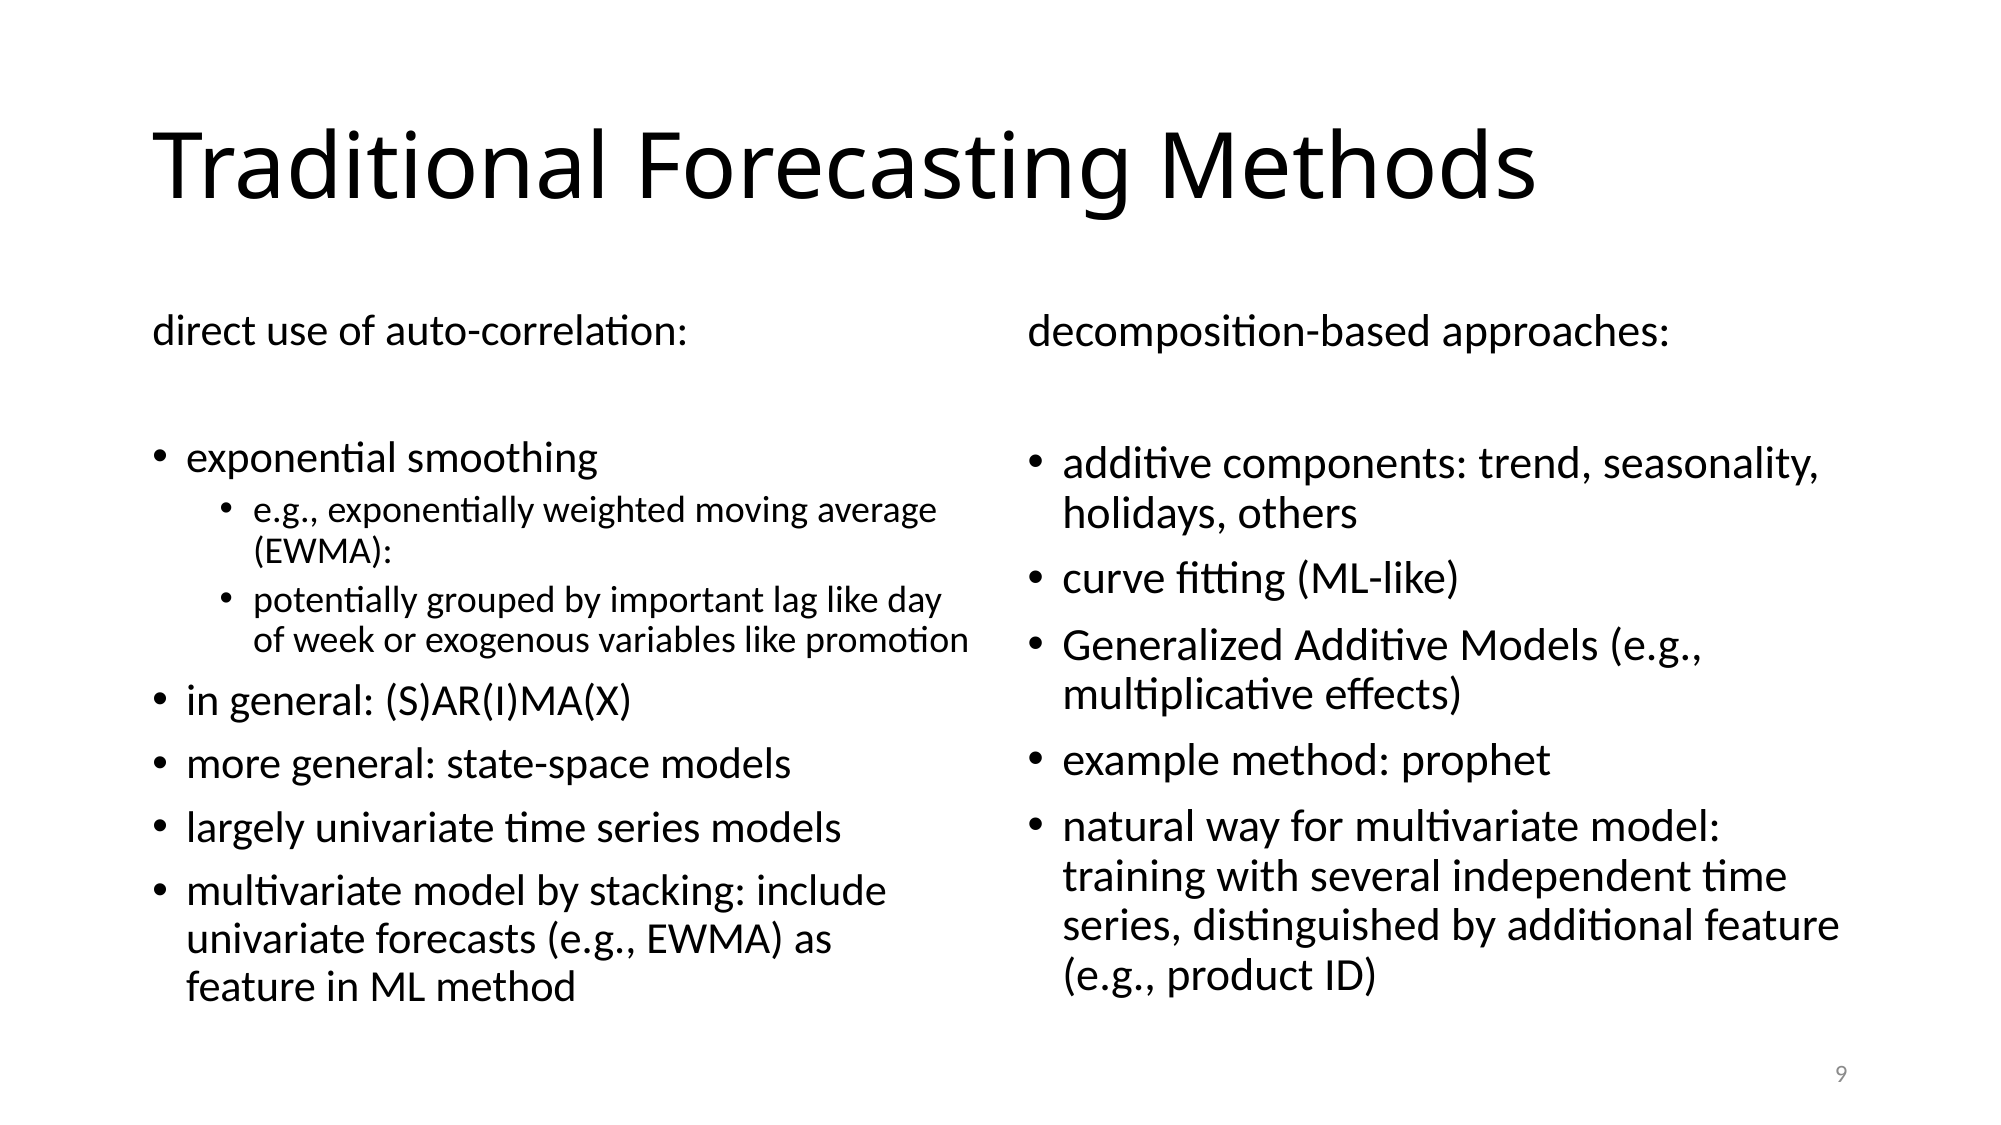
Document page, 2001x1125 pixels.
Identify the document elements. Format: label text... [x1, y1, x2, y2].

title Traditional Forecasting Methods [137, 59, 1863, 278]
slide_number 9 [1412, 1042, 1863, 1103]
list decomposition-based approaches: additive components: trend, seasonality, holidays, others curve fitting (ML-like) Generalized Additive Models (e.g., multiplicative effects) example method: prophet natural way for multivariate model: training with several independent time series, distinguished by additional feature (e.g., product ID) [1012, 299, 1863, 1014]
